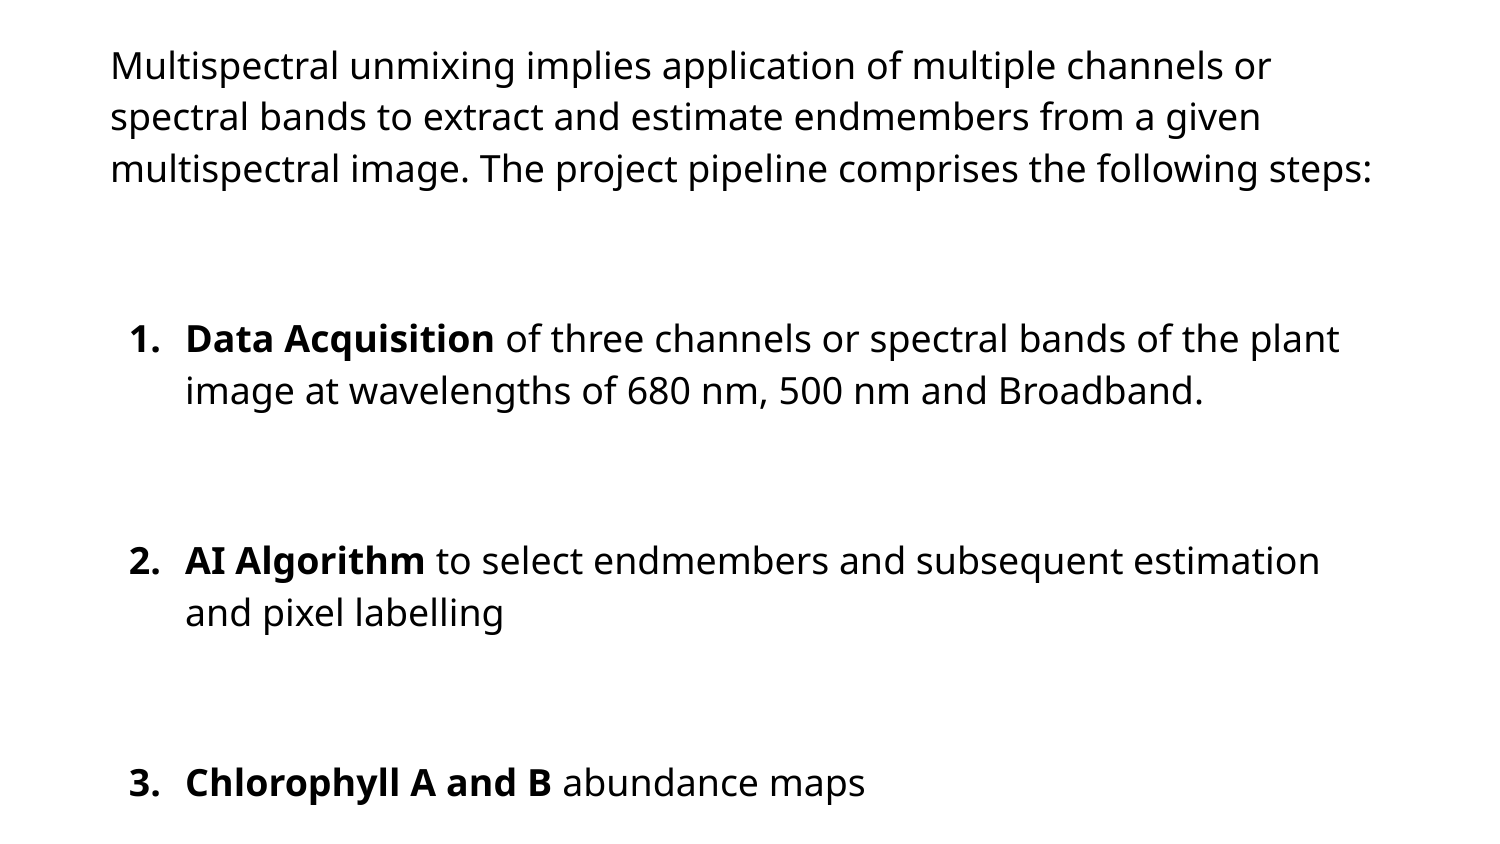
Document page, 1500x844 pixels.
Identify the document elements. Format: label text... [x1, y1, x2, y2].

text_box Multispectral unmixing implies application of multiple channels or spectral bands to extract and estimate endmembers from a given multispectral image. The project pipeline comprises the following steps: Data Acquisition of three channels or spectral bands of the plant image at wavelengths of 680 nm, 500 nm and Broadband. AI Algorithm to select endmembers and subsequent estimation and pixel labelling Chlorophyll A and B abundance maps [95, 19, 1405, 844]
